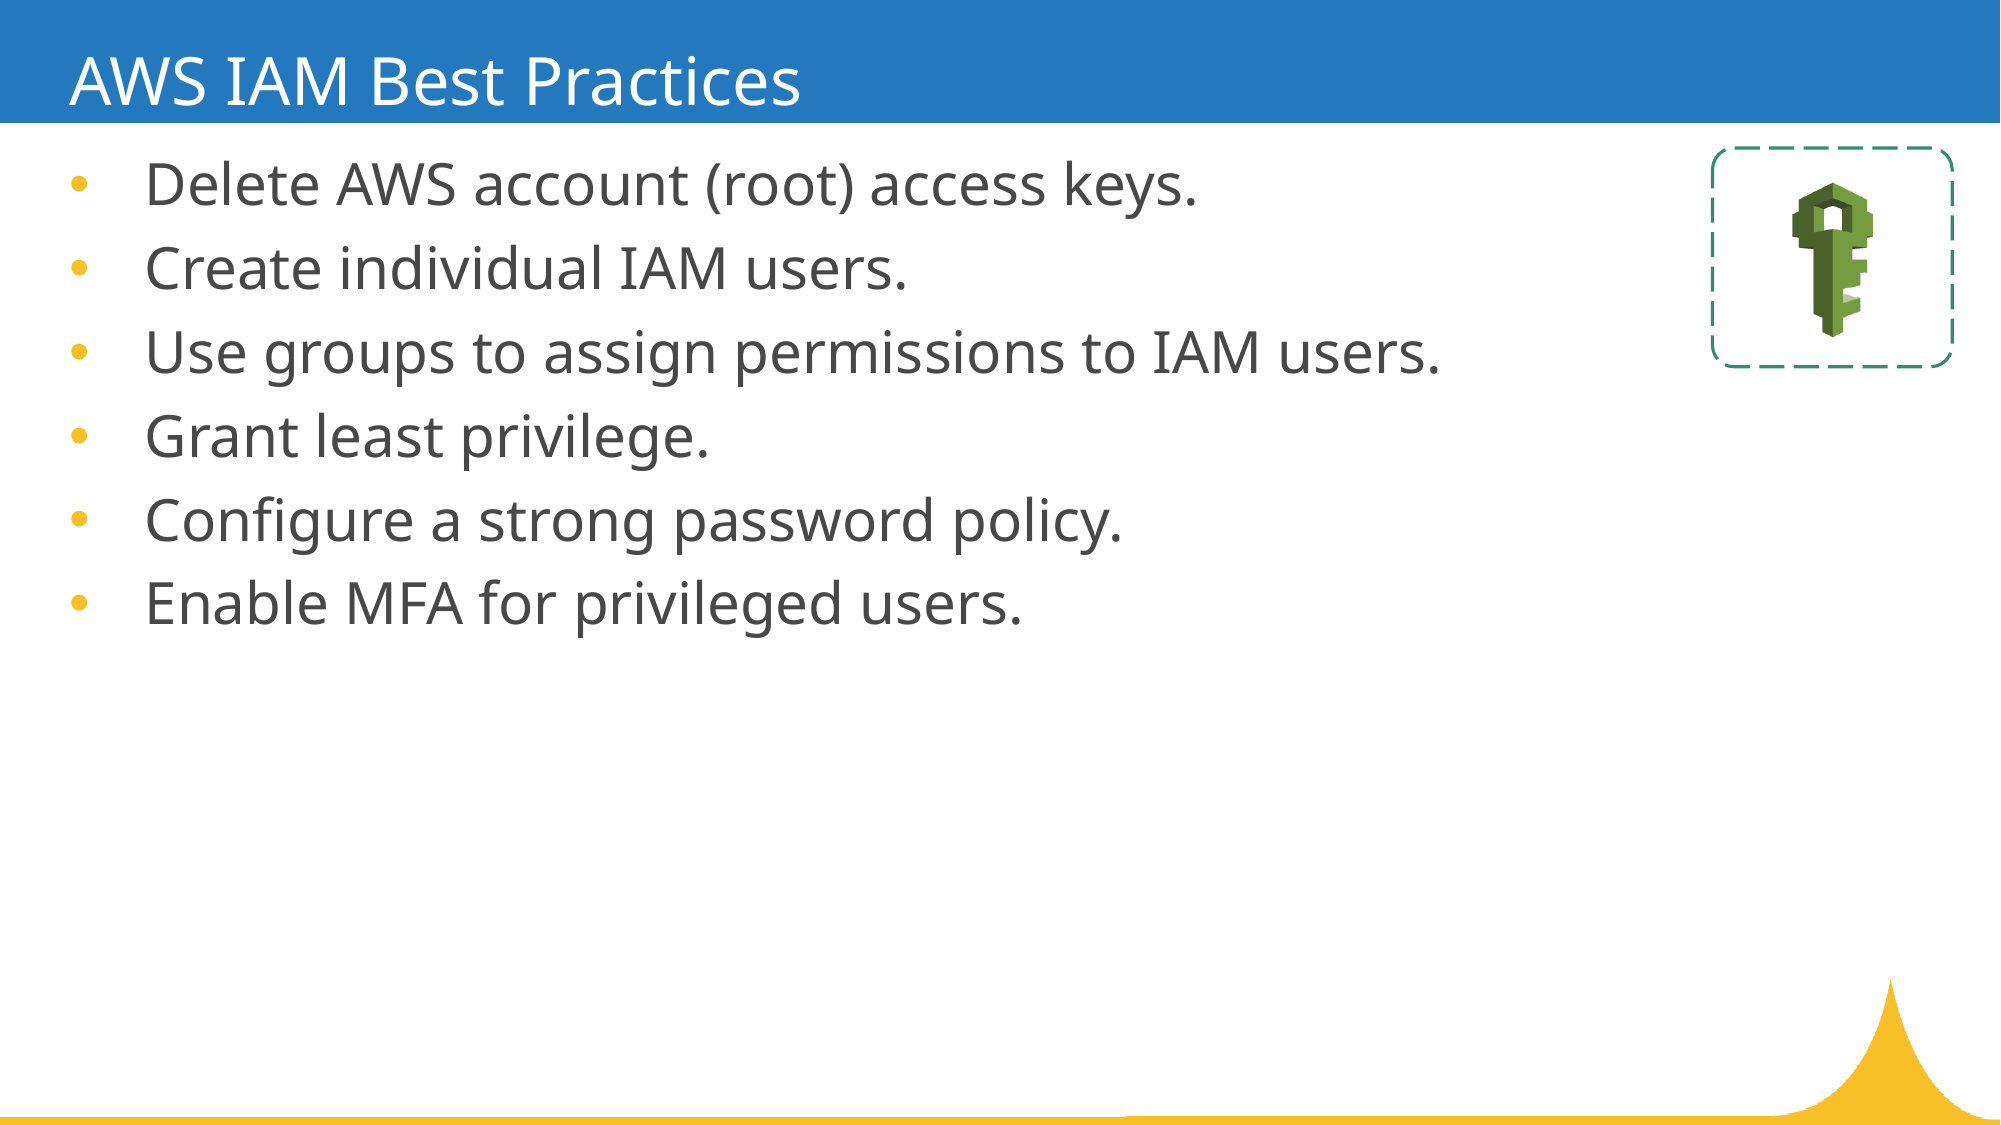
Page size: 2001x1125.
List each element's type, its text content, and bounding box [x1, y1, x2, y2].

text_box [1711, 147, 1953, 368]
picture [1126, 926, 2001, 1125]
picture [1752, 179, 1913, 340]
title AWS IAM Best Practices [54, 27, 1487, 142]
list Delete AWS account (root) access keys. Create individual IAM users. Use groups to assign permissions to IAM users. Grant least privilege. Configure a strong password policy. Enable MFA for privileged users. [54, 148, 1780, 862]
